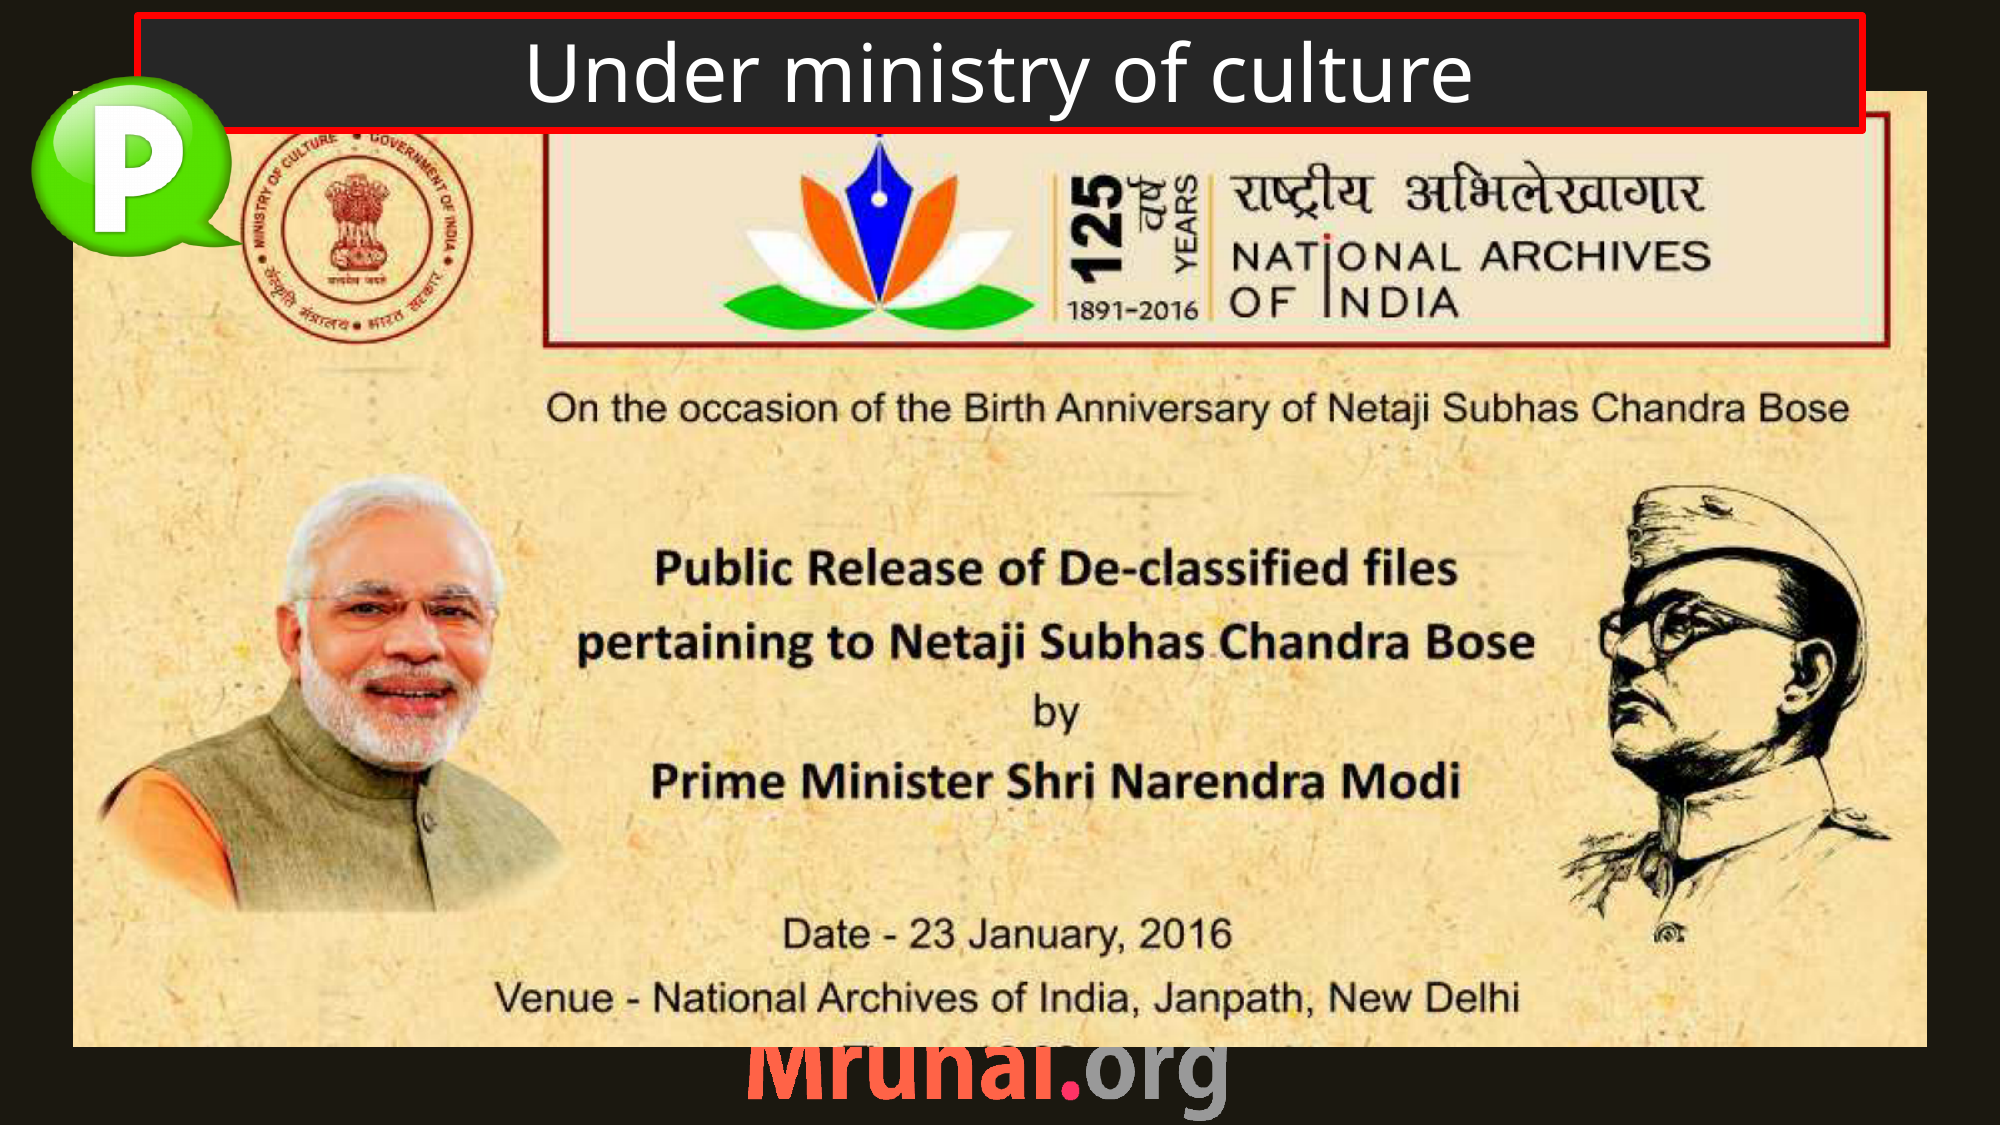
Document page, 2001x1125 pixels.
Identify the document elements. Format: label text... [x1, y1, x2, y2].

title Under ministry of culture [134, 12, 1866, 90]
picture [30, 56, 1927, 1125]
